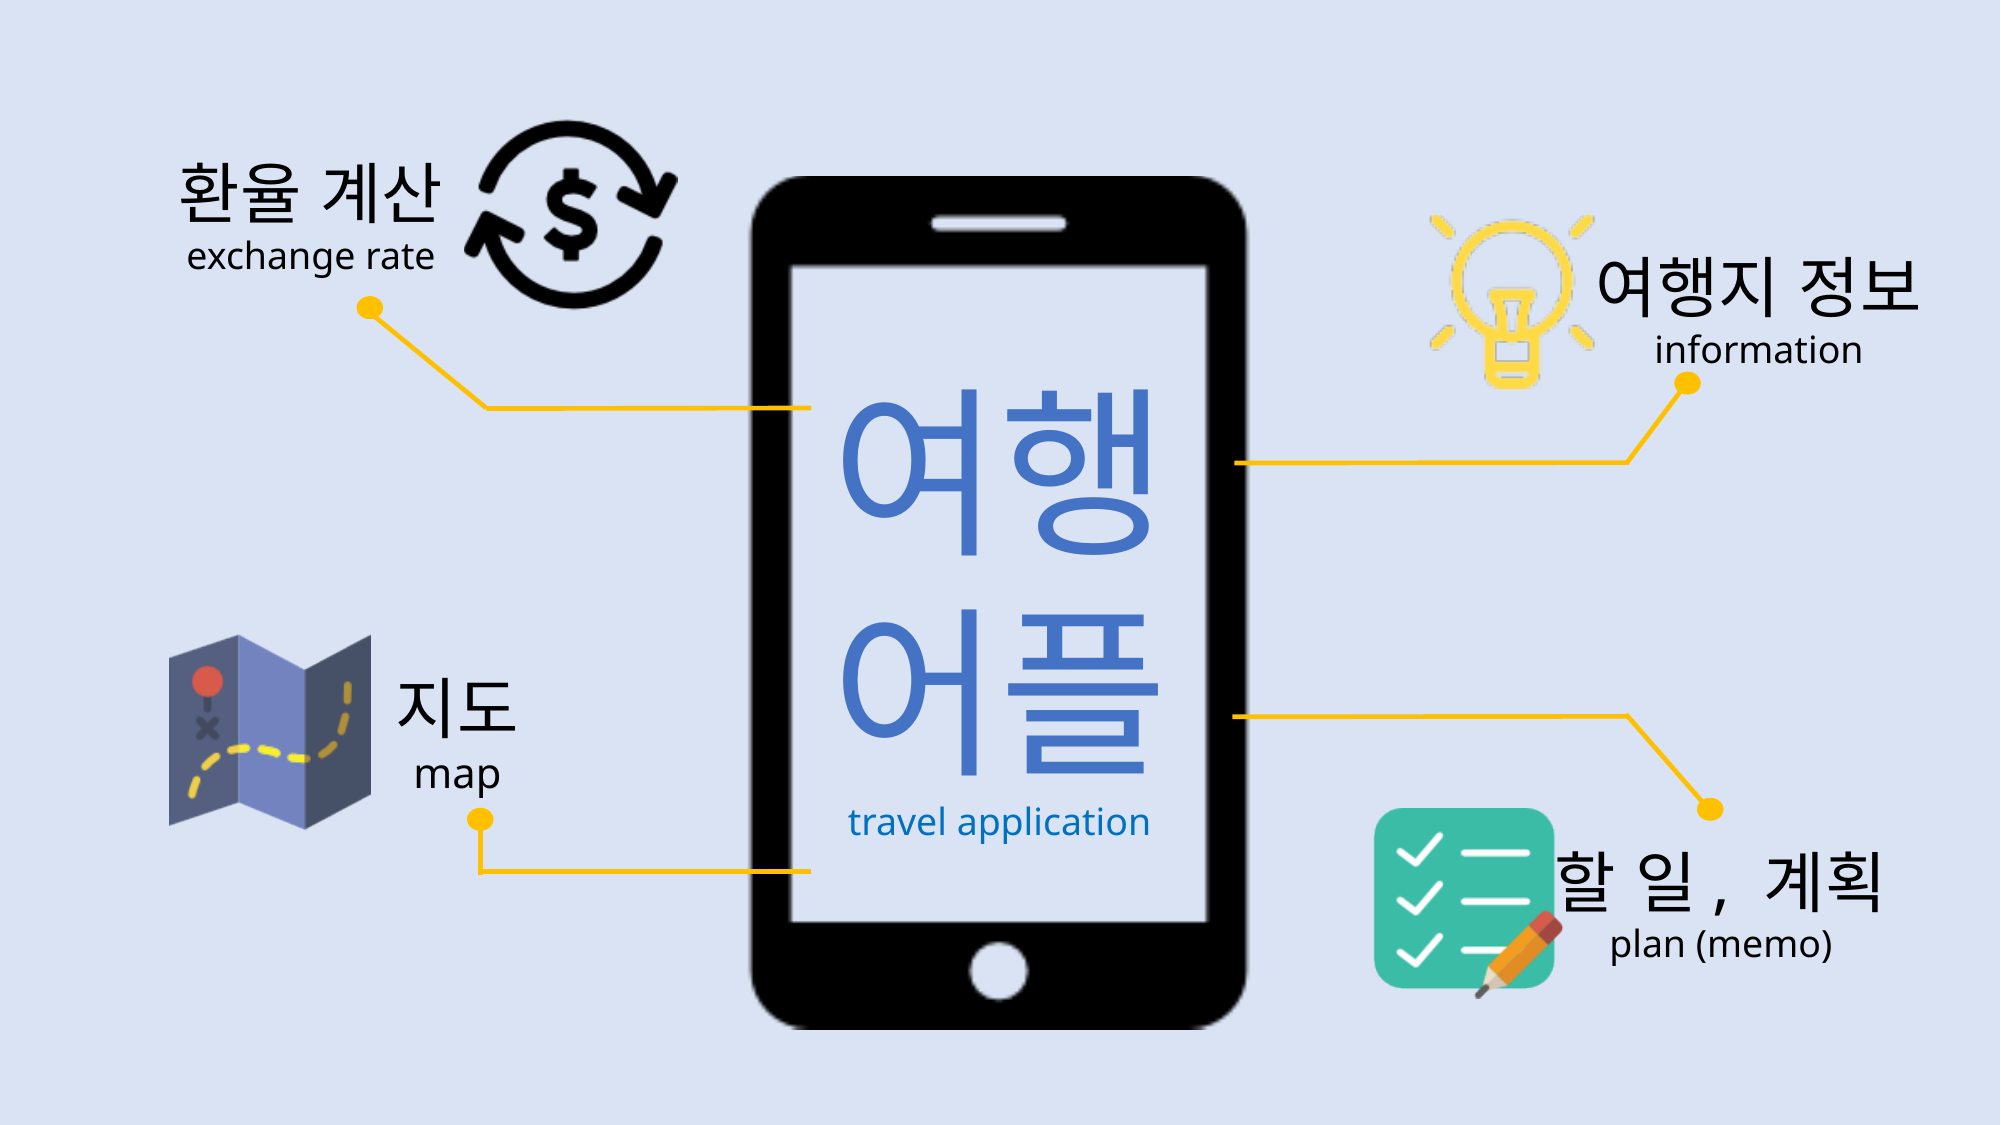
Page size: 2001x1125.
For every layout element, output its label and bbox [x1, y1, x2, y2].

text_box [1627, 381, 1688, 463]
text_box [1625, 714, 1707, 807]
text_box [1696, 796, 1725, 808]
picture [573, 176, 1427, 1030]
text_box [1688, 389, 1701, 396]
text_box [1426, 215, 1955, 389]
text_box [138, 108, 678, 323]
text_box [373, 315, 487, 409]
text_box [169, 631, 630, 834]
text_box [1373, 808, 1917, 999]
